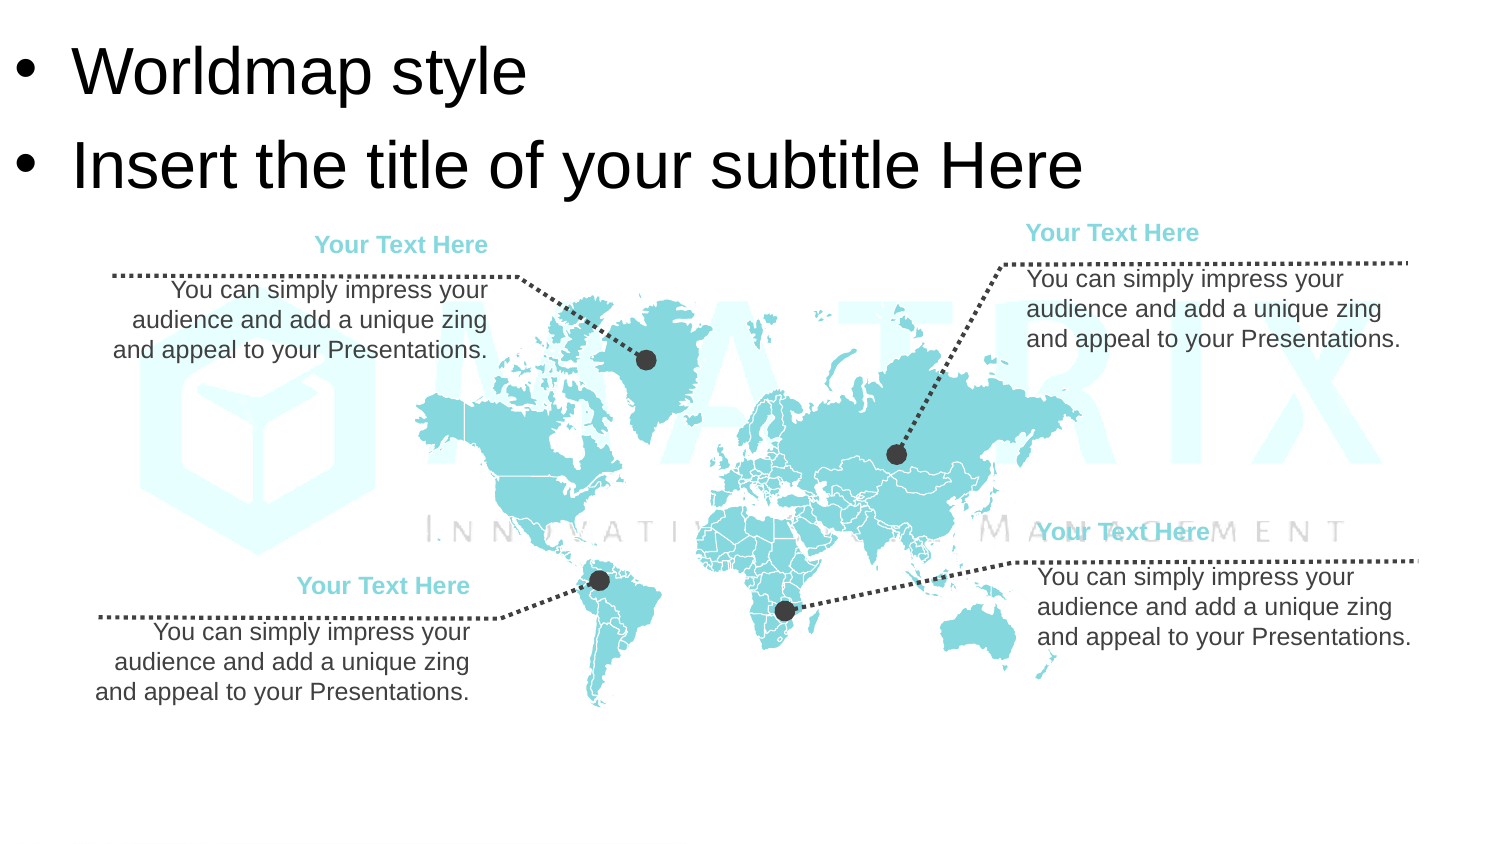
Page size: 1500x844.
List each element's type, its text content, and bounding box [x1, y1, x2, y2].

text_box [413, 292, 1083, 708]
list Insert the title of your subtitle Here [0, 114, 1500, 162]
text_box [95, 220, 504, 387]
text_box [508, 276, 539, 290]
text_box [987, 263, 1005, 290]
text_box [77, 561, 486, 729]
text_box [1010, 208, 1419, 376]
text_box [1021, 506, 1429, 674]
list Worldmap style [0, 20, 1500, 114]
